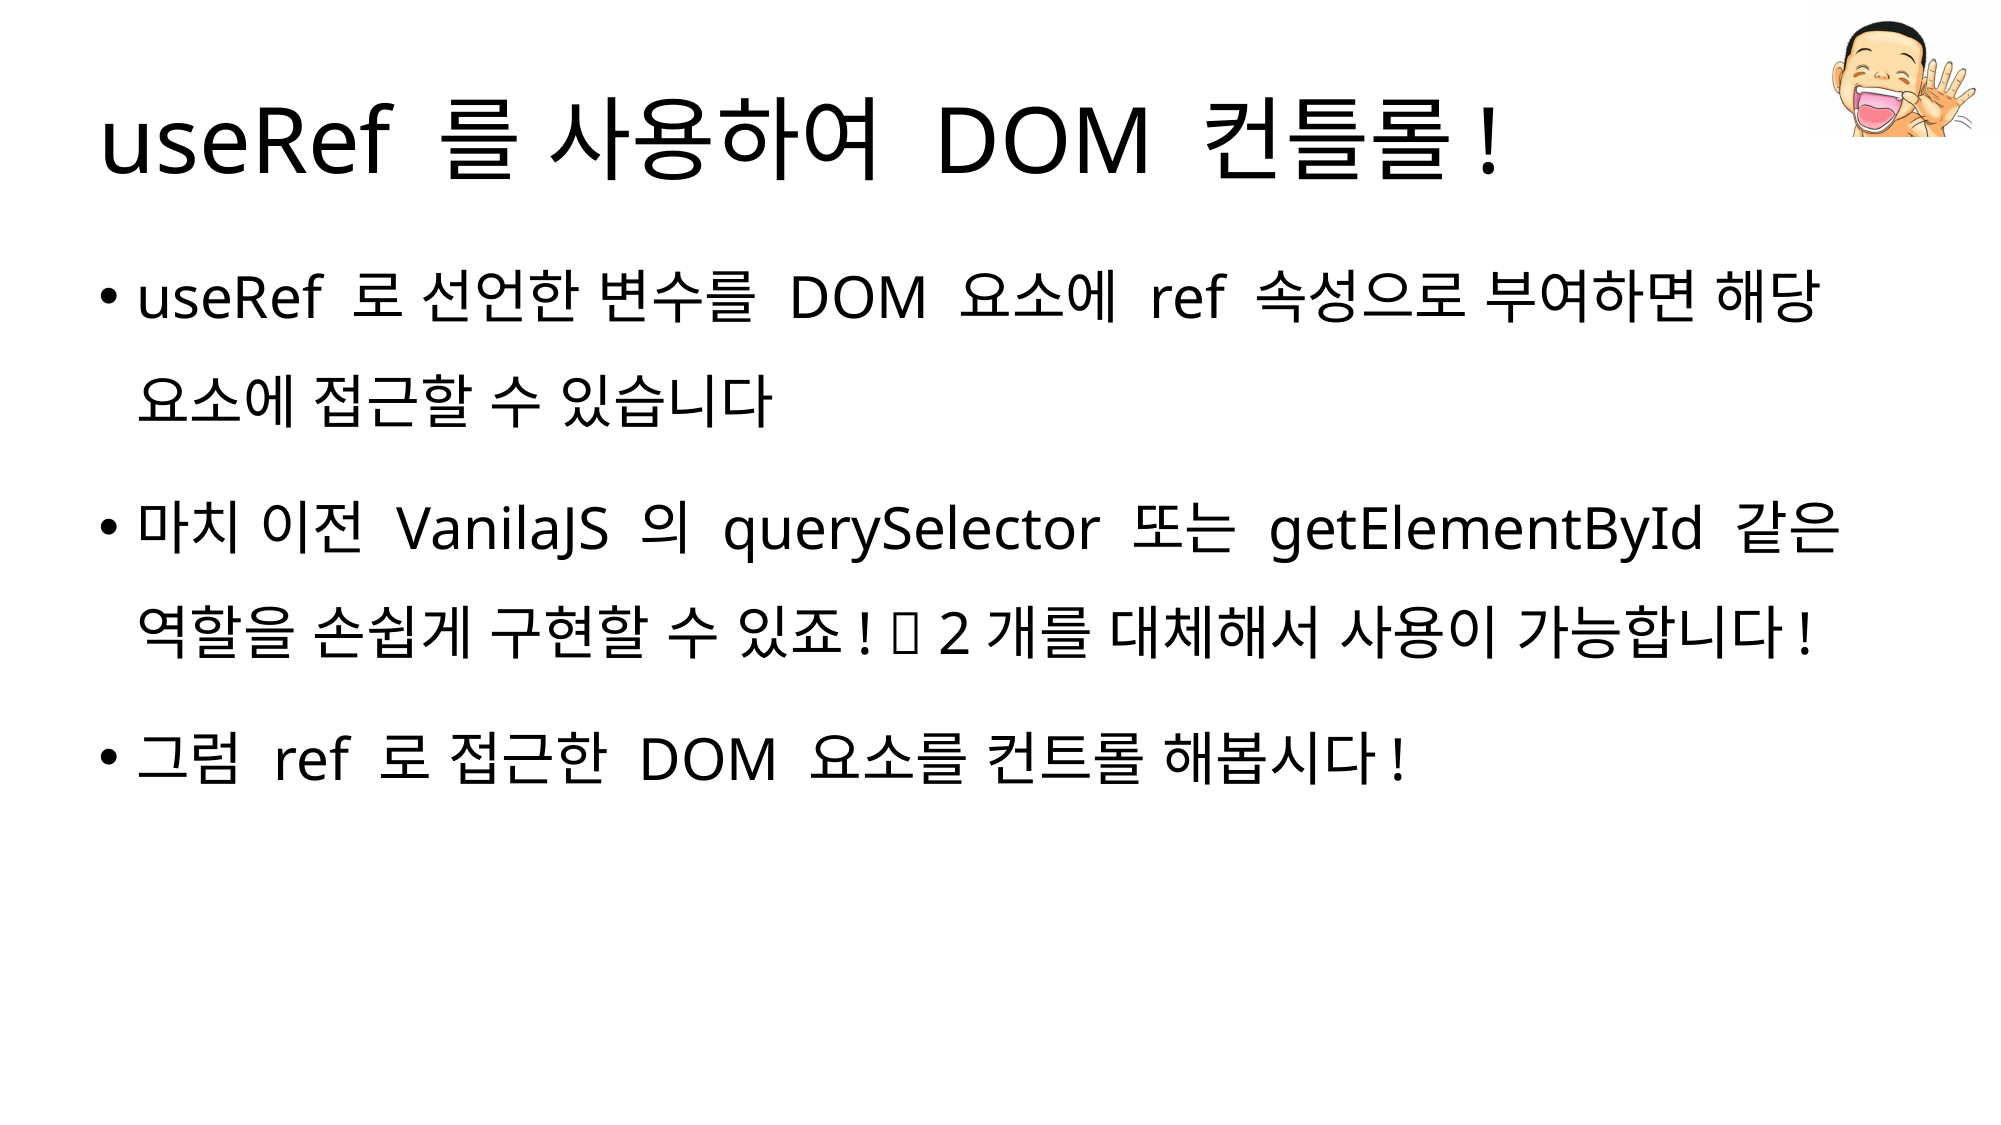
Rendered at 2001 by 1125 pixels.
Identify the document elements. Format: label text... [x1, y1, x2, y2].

picture [1931, 0, 2000, 137]
title useRef 를 사용하여 DOM 컨틀롤! [83, 0, 1931, 217]
list useRef 로 선언한 변수를 DOM 요소에 ref 속성으로 부여하면 해당 요소에 접근할 수 있습니다 마치 이전 VanilaJS 의 querySelector 또는 getElementById 같은 역할을 손쉽게 구현할 수 있죠!  2개를 대체해서 사용이 가능합니다! 그럼 ref 로 접근한 DOM 요소를 컨트롤 해봅시다! [83, 217, 1931, 1125]
